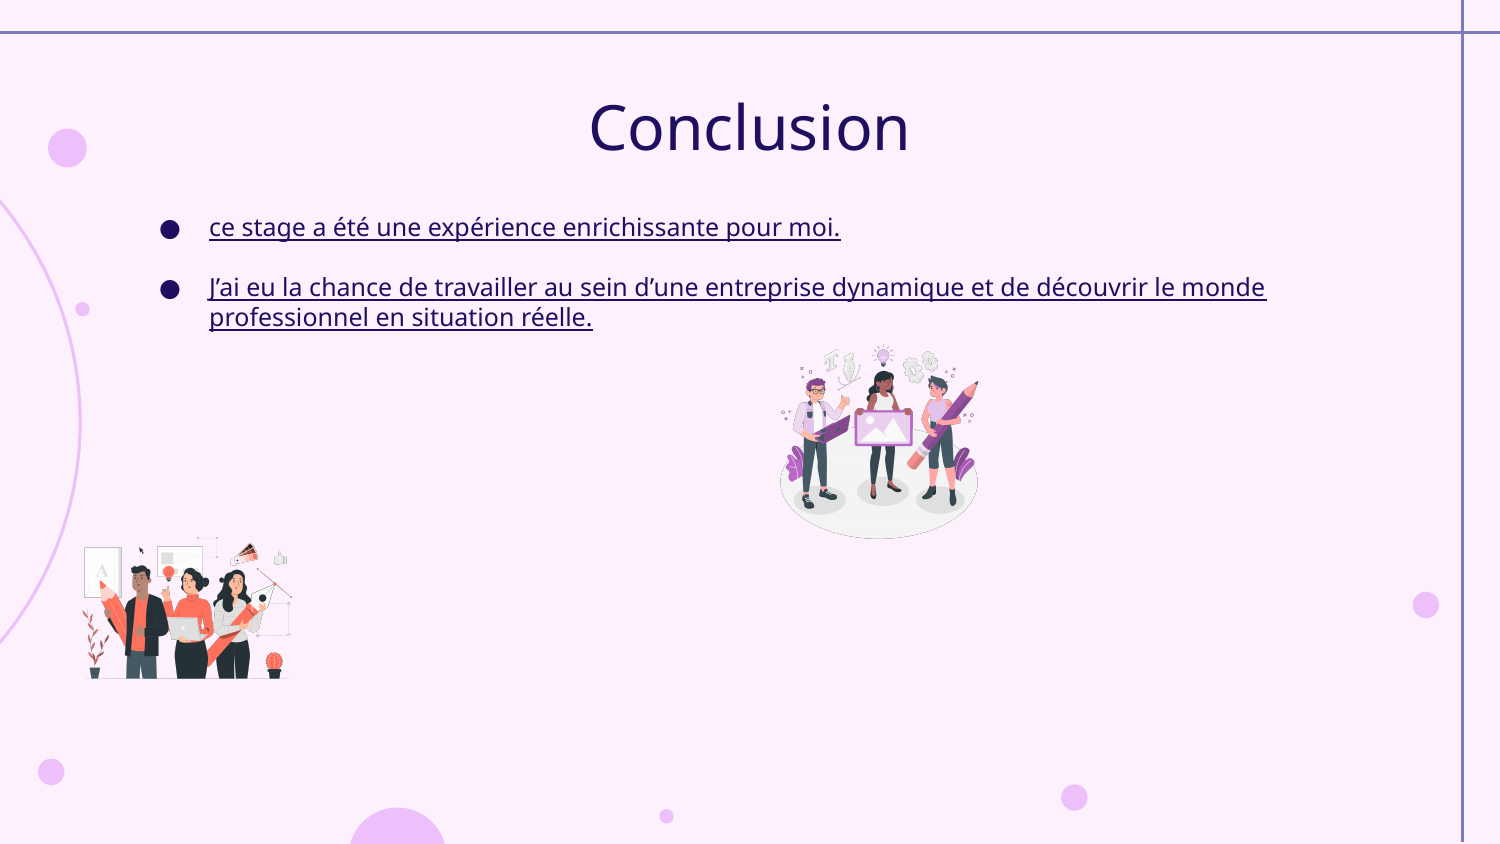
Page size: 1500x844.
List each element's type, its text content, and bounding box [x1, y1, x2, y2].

picture [774, 334, 984, 543]
title Conclusion [118, 72, 1382, 167]
text_box ce stage a été une expérience enrichissante pour moi. J’ai eu la chance de travailler au sein d’une entreprise dynamique et de découvrir le monde professionnel en situation réelle. [119, 166, 1383, 377]
picture [62, 521, 313, 690]
